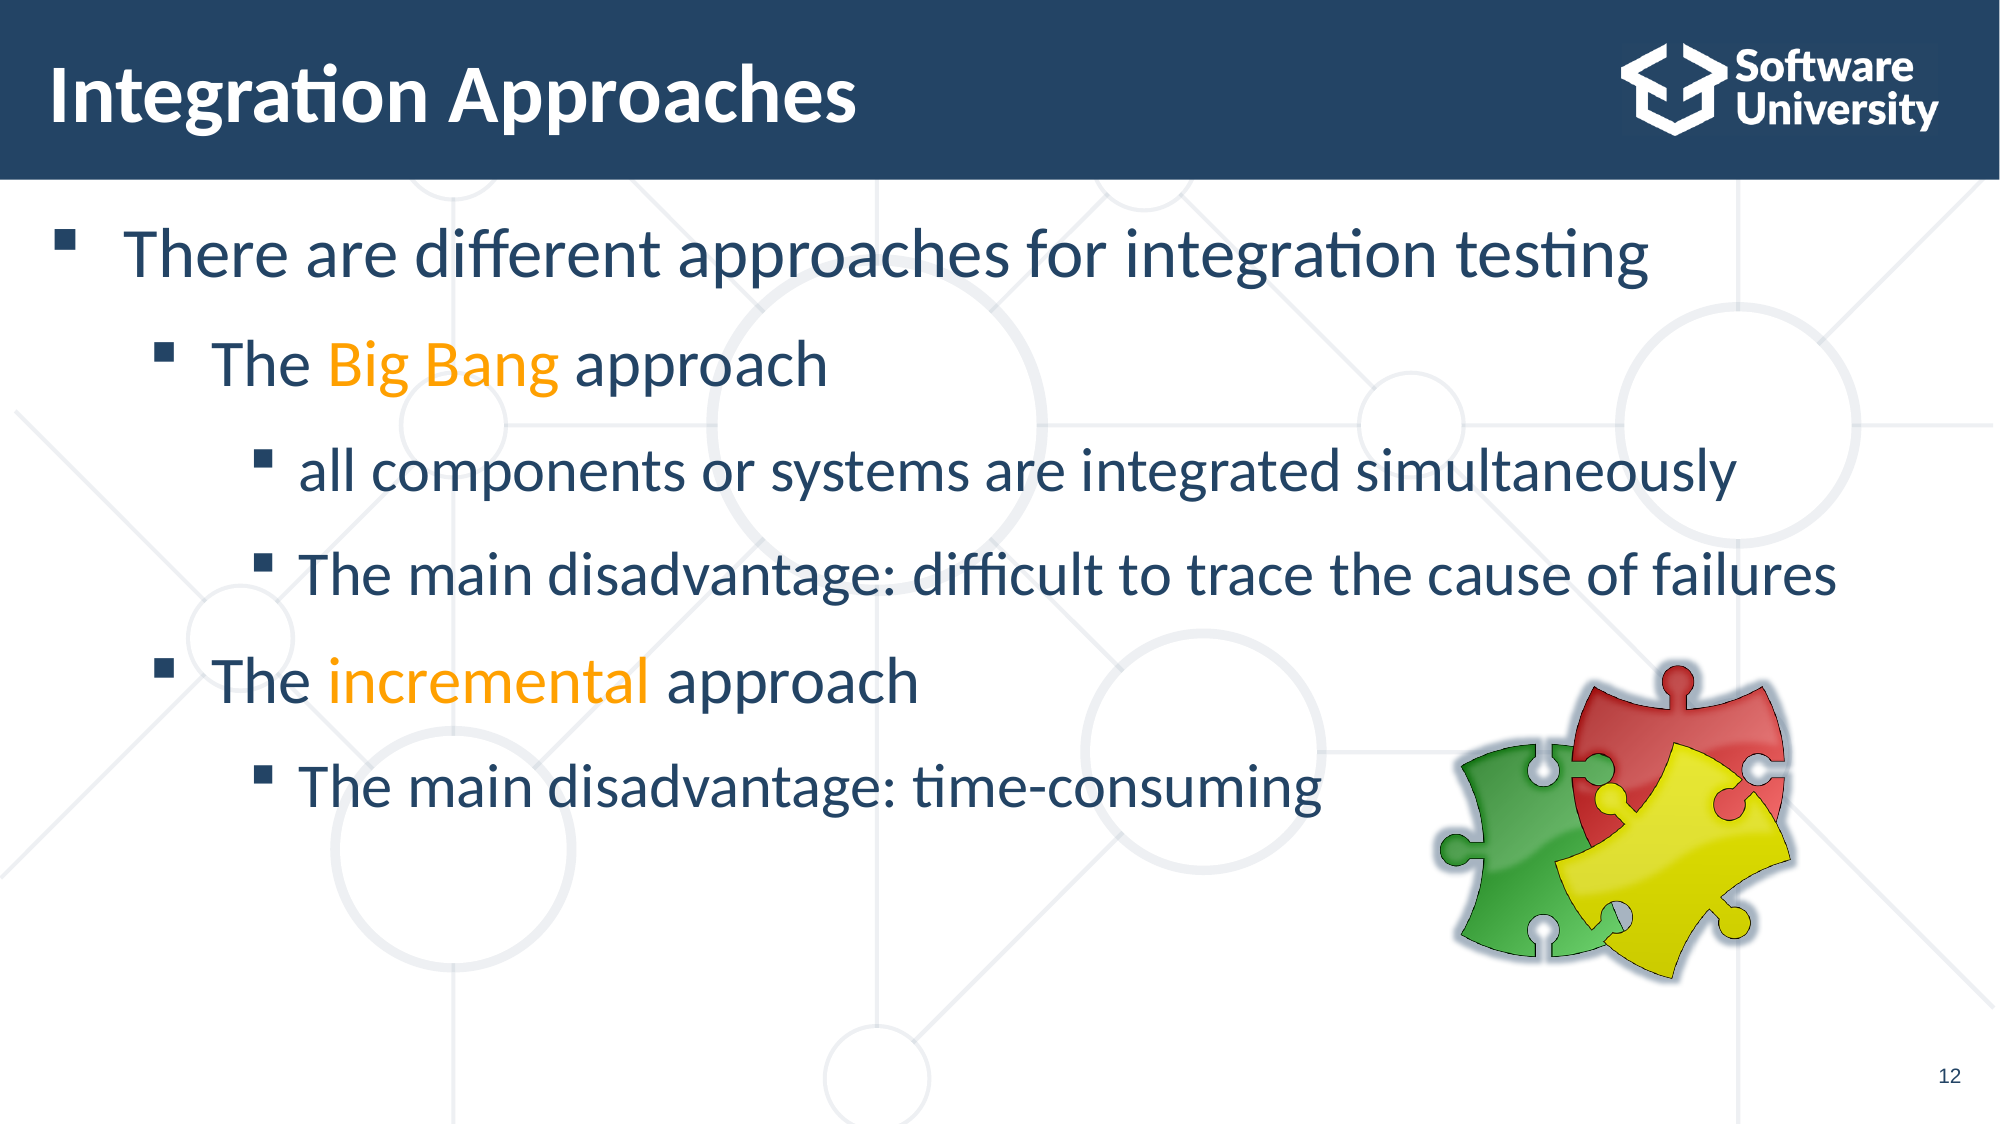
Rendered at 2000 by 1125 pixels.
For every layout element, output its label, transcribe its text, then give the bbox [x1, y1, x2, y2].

title Integration Approaches [31, 16, 1591, 162]
picture [1621, 43, 1939, 136]
picture [1436, 662, 1791, 979]
list There are different approaches for integration testing The Big Bang approach all components or systems are integrated simultaneously The main disadvantage: difficult to trace the cause of failures The incremental approach The main disadvantage: time-consuming [31, 196, 2000, 1050]
slide_number 12 [1896, 1049, 1968, 1101]
